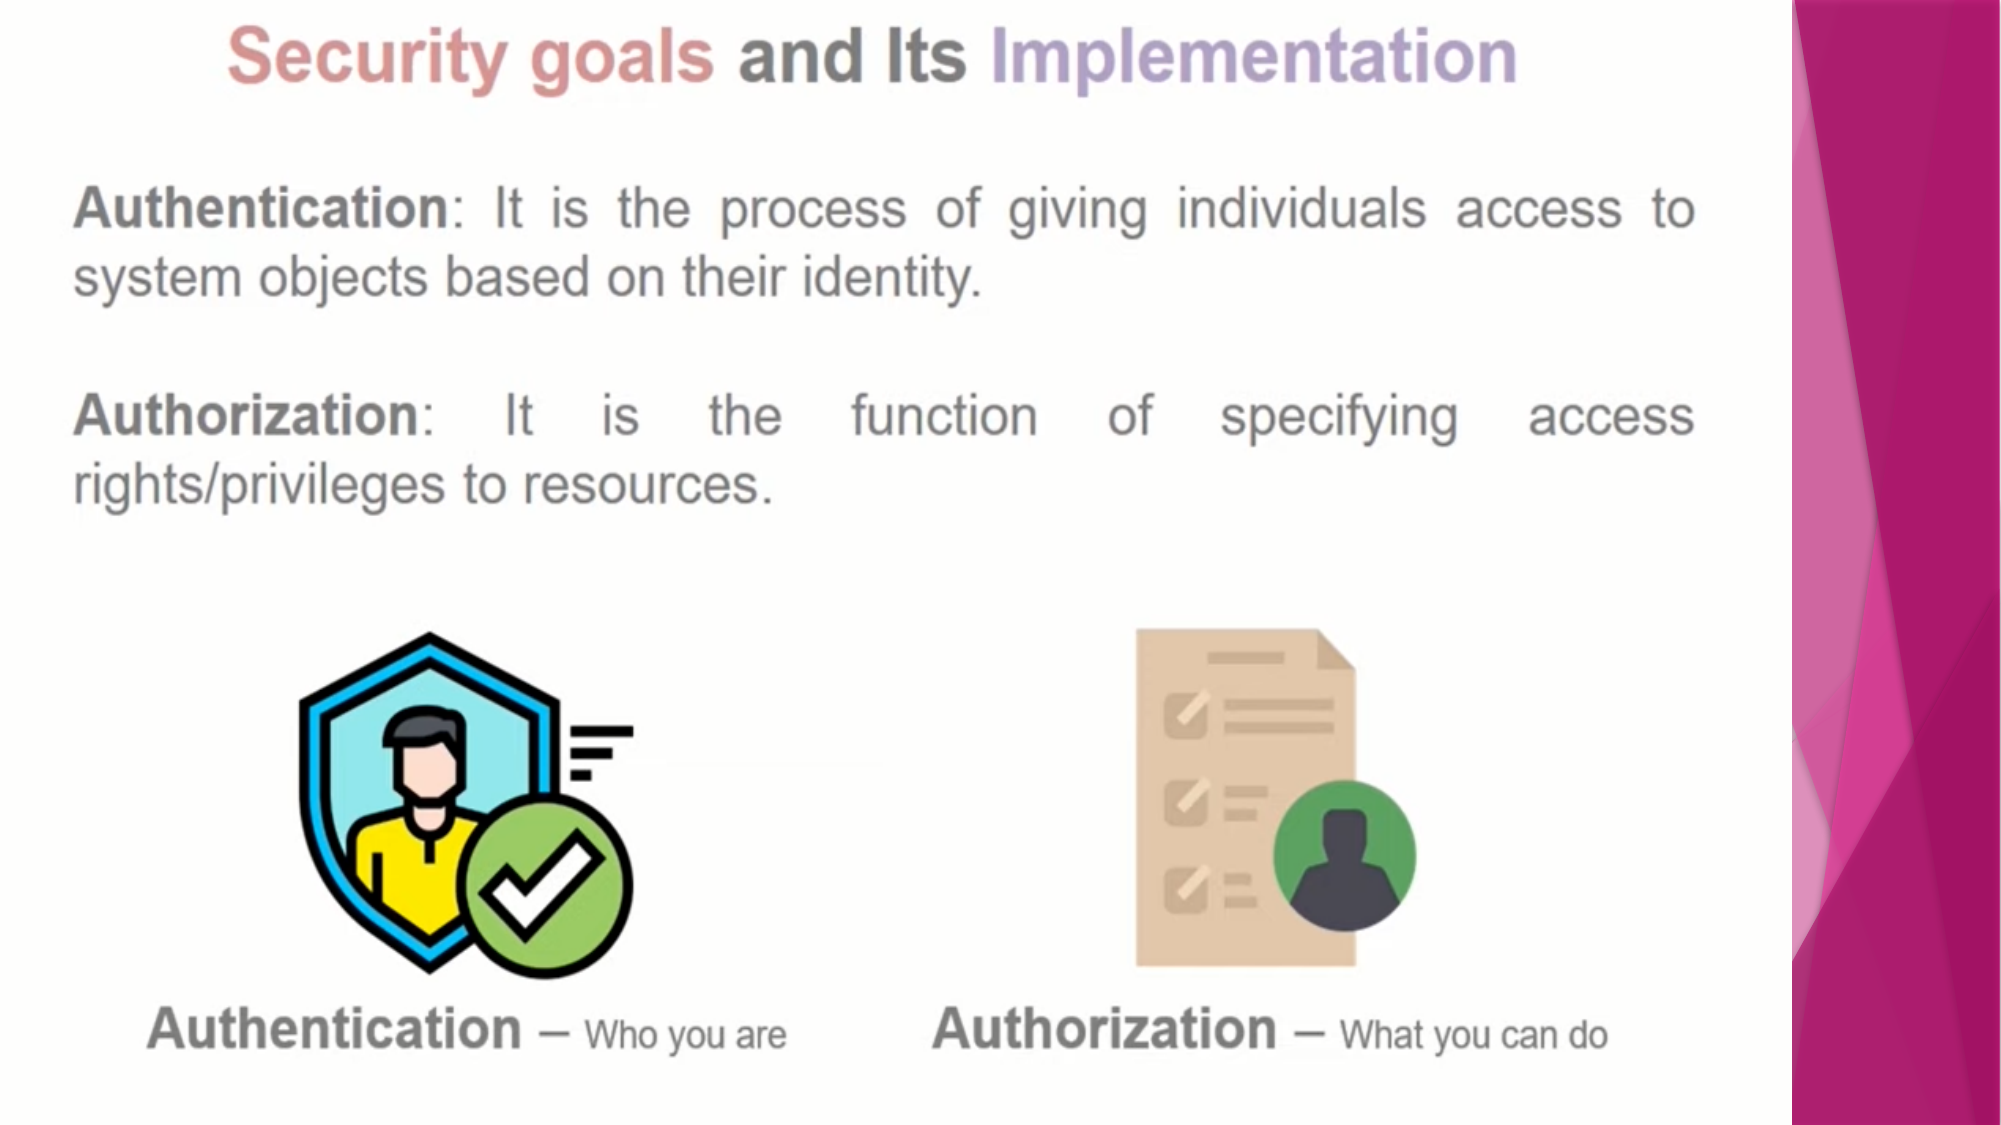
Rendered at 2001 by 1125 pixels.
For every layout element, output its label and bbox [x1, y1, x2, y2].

picture [0, 0, 1792, 1125]
